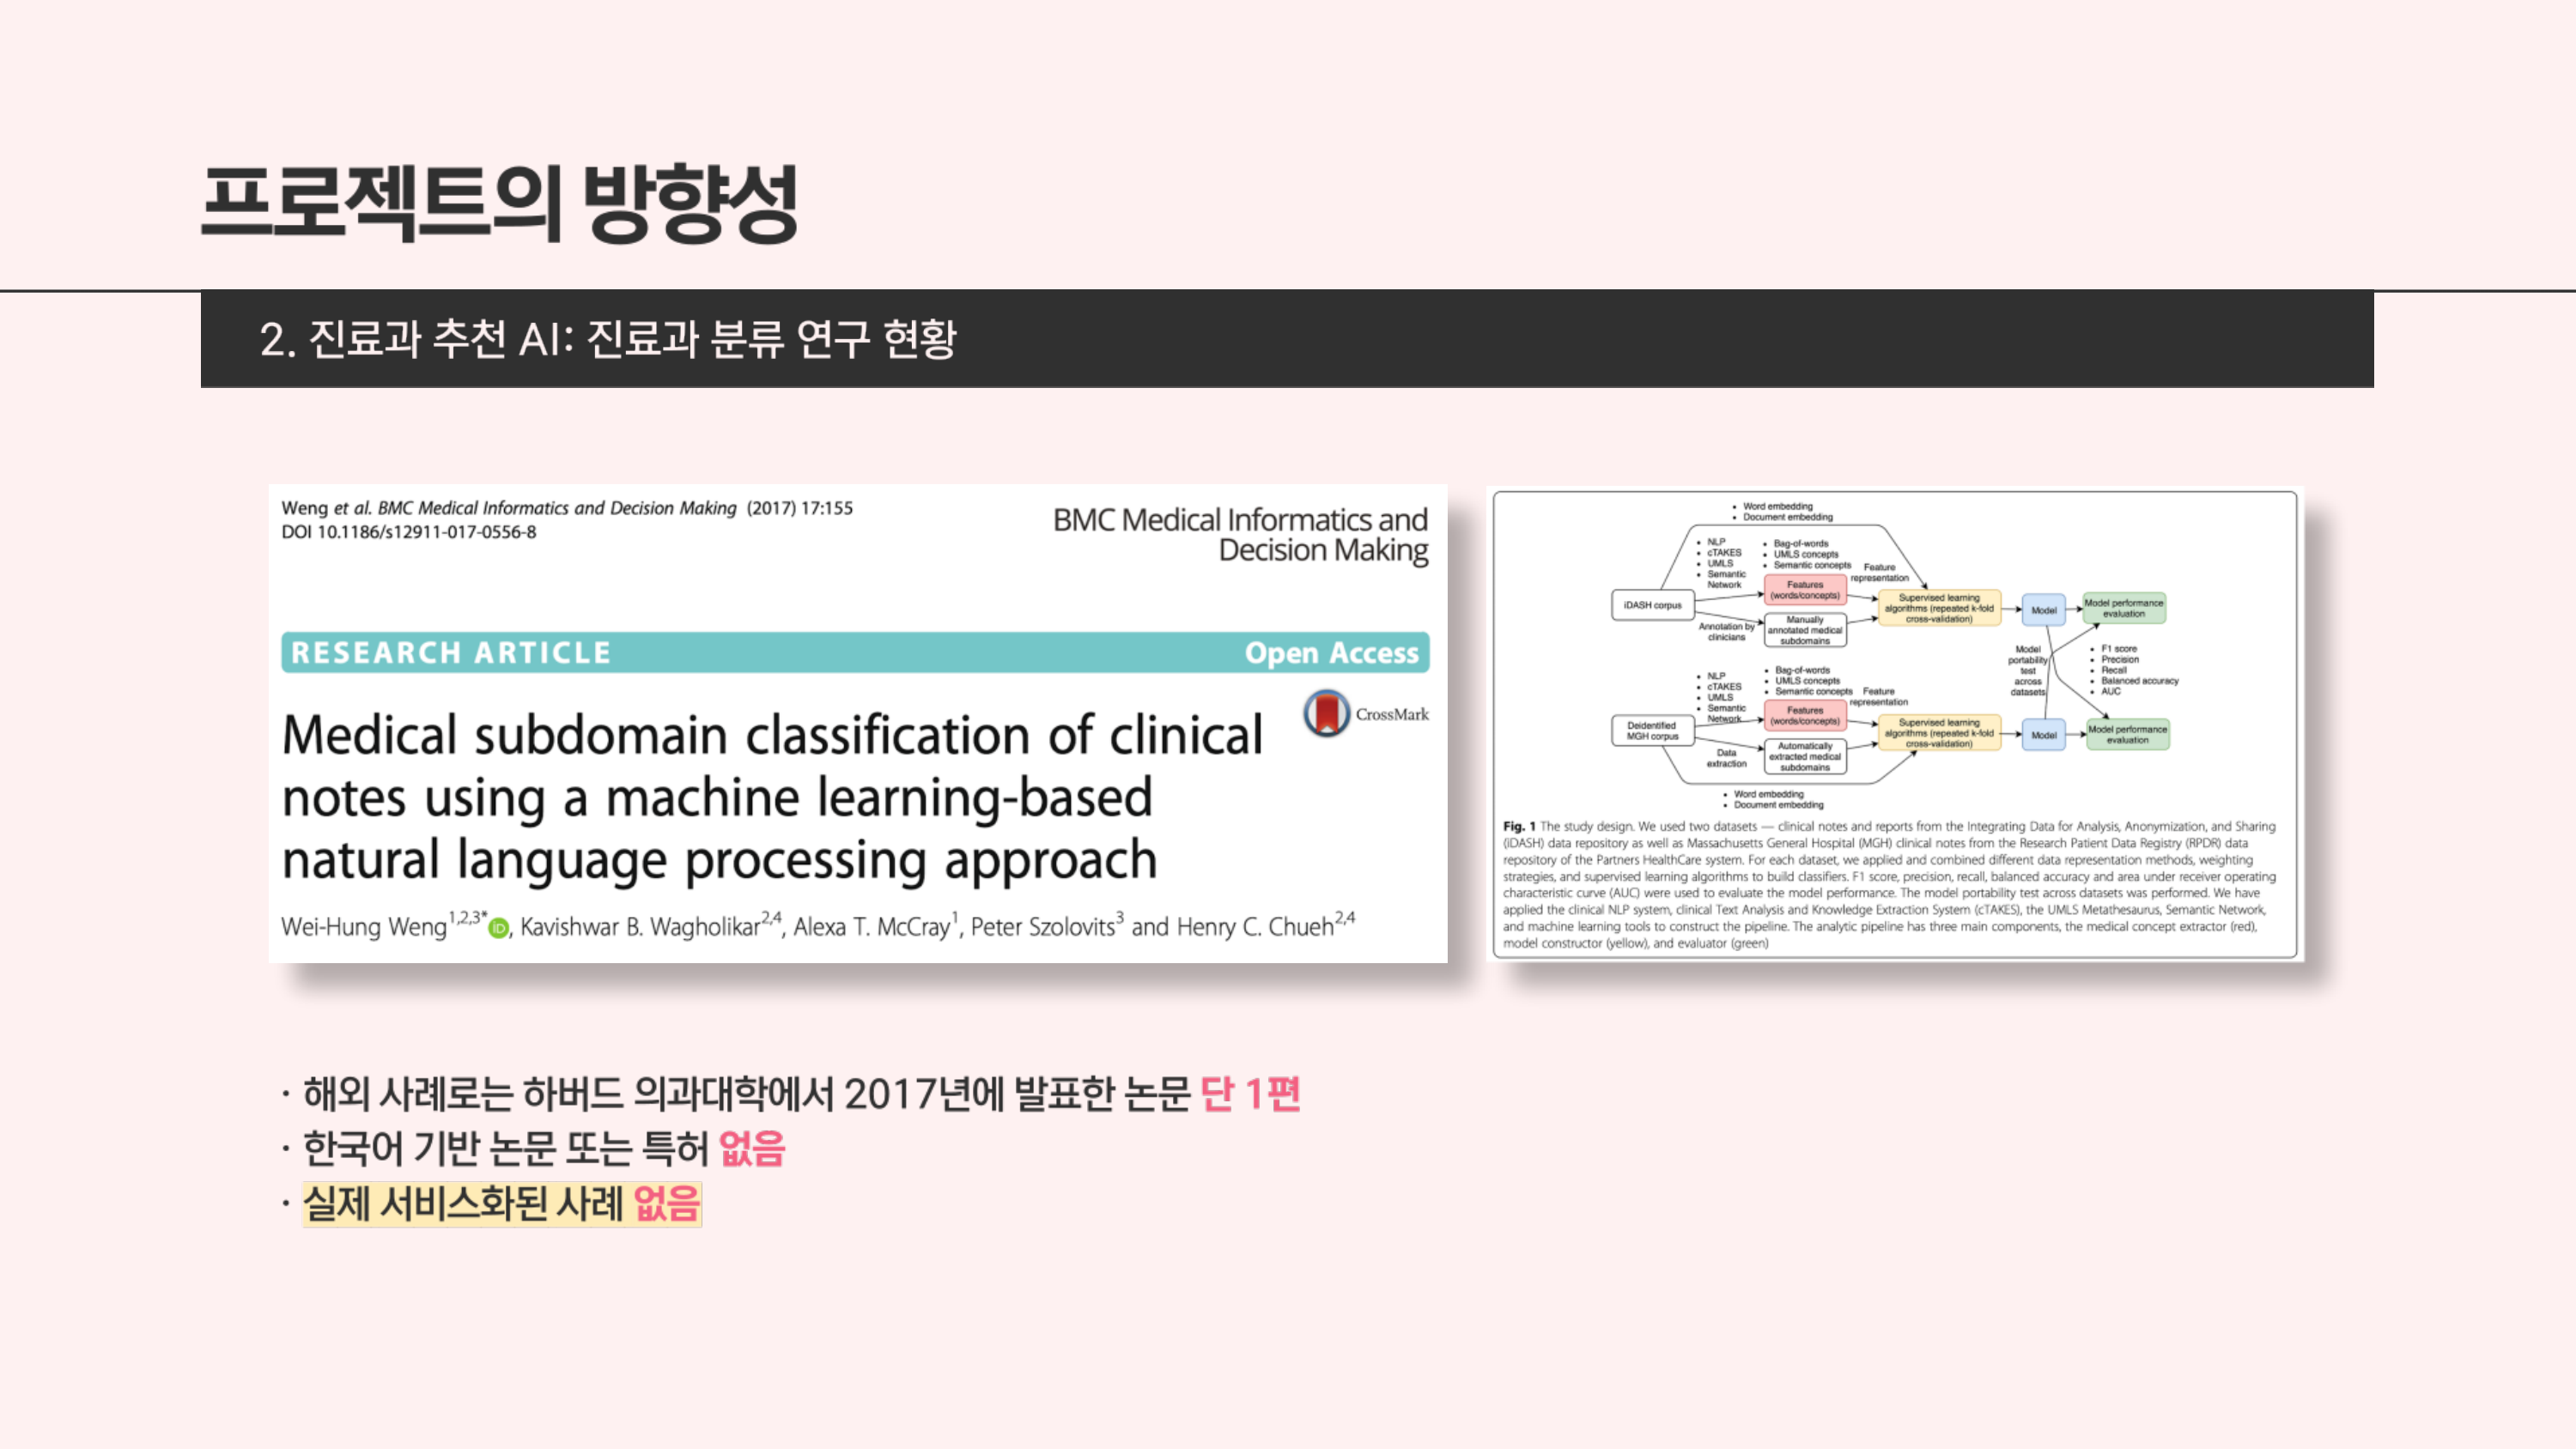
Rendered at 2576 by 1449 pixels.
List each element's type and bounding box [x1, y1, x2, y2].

text_box [201, 289, 2374, 388]
text_box [269, 484, 1448, 963]
text_box [1486, 486, 2306, 963]
picture [0, 132, 2576, 289]
text_box [0, 289, 185, 293]
text_box [2379, 289, 2576, 293]
picture [0, 293, 2576, 1294]
